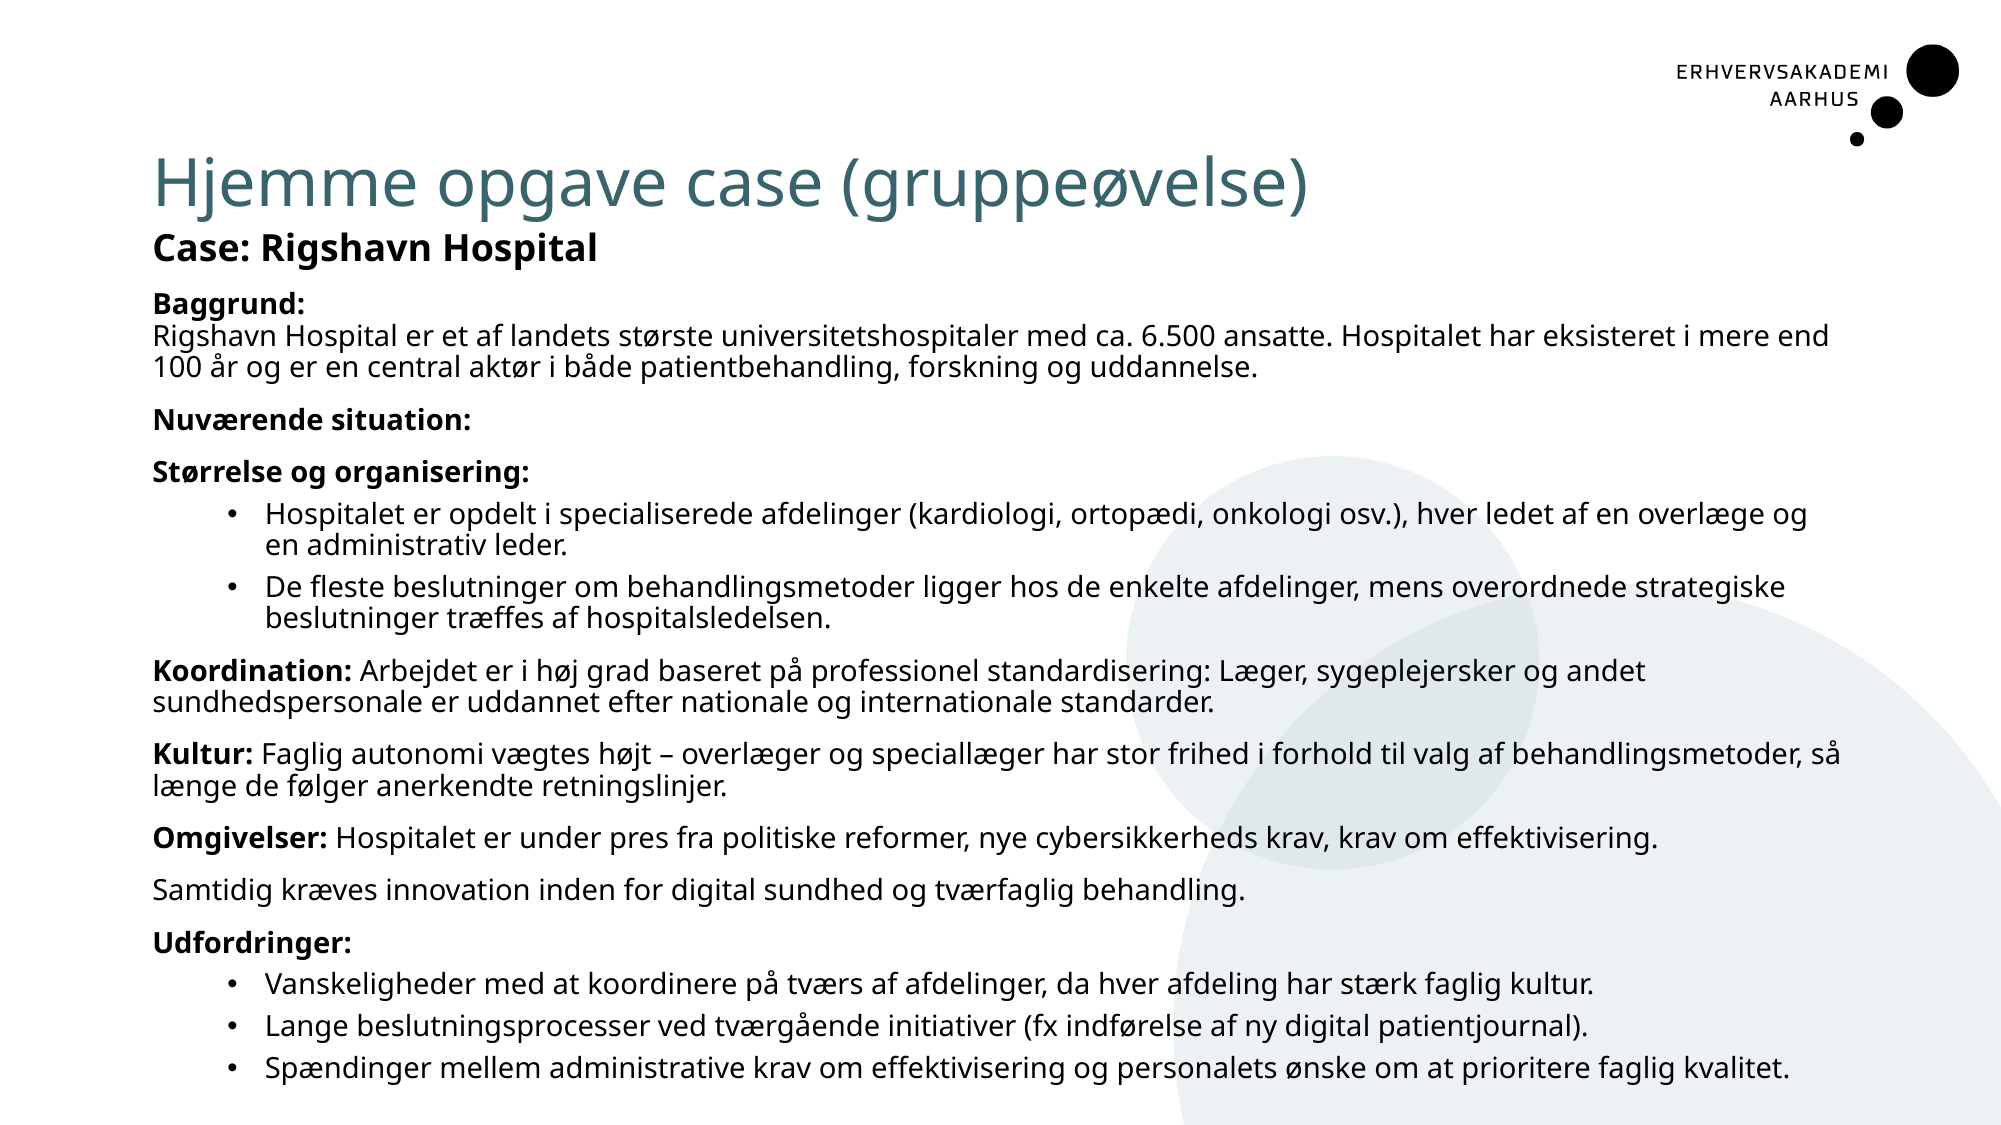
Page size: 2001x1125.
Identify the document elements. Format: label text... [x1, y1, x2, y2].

list Case: Rigshavn Hospital Baggrund: Rigshavn Hospital er et af landets største universitetshospitaler med ca. 6.500 ansatte. Hospitalet har eksisteret i mere end 100 år og er en central aktør i både patientbehandling, forskning og uddannelse. Nuværende situation: Størrelse og organisering: Hospitalet er opdelt i specialiserede afdelinger (kardiologi, ortopædi, onkologi osv.), hver ledet af en overlæge og en administrativ leder. De fleste beslutninger om behandlingsmetoder ligger hos de enkelte afdelinger, mens overordnede strategiske beslutninger træffes af hospitalsledelsen. Koordination: Arbejdet er i høj grad baseret på professionel standardisering: Læger, sygeplejersker og andet sundhedspersonale er uddannet efter nationale og internationale standarder. Kultur: Faglig autonomi vægtes højt – overlæger og speciallæger har stor frihed i forhold til valg af behandlingsmetoder, så længe de følger anerkendte retningslinjer. Omgivelser: Hospitalet er under pres fra politiske reformer, nye cybersikkerheds krav, krav om effektivisering. Samtidig kræves innovation inden for digital sundhed og tværfaglig behandling. Udfordringer: Vanskeligheder med at koordinere på tværs af afdelinger, da hver afdeling har stærk faglig kultur. Lange beslutningsprocesser ved tværgående initiativer (fx indførelse af ny digital patientjournal). Spændinger mellem administrative krav om effektivisering og personalets ønske om at prioritere faglig kvalitet. [137, 221, 1863, 943]
title Hjemme opgave case (gruppeøvelse) [137, 109, 1863, 221]
picture [1666, 38, 1965, 151]
